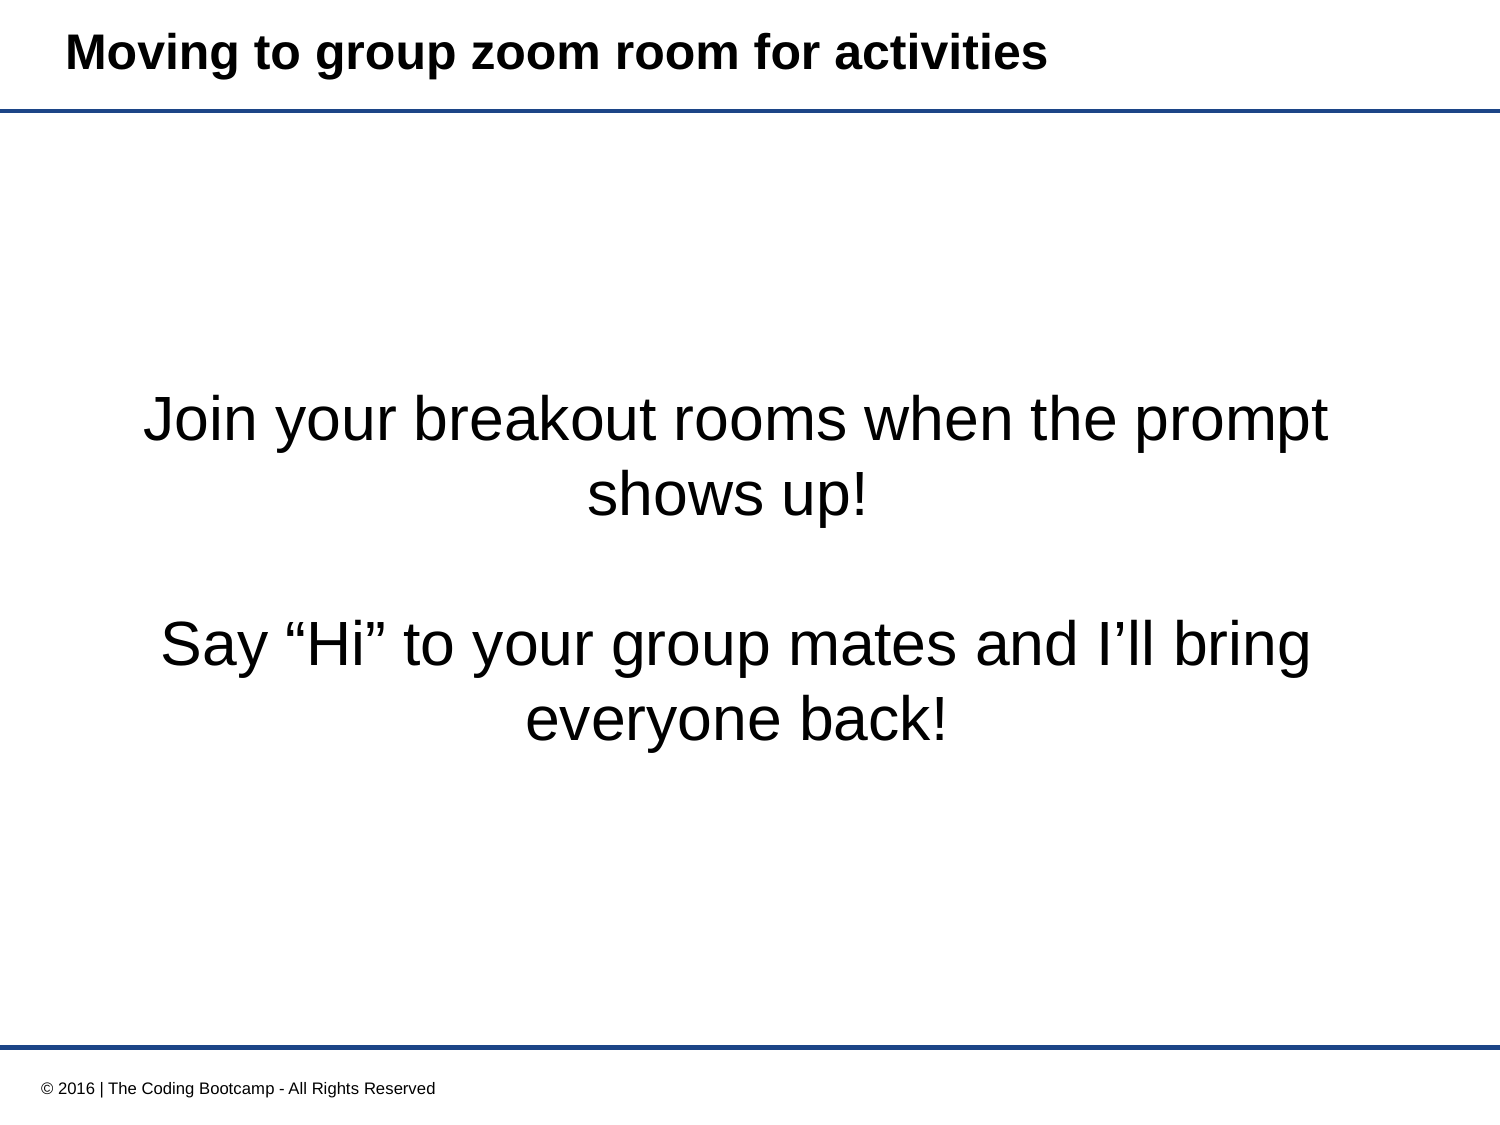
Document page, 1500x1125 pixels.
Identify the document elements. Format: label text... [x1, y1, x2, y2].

text_box Join your breakout rooms when the prompt shows up! Say “Hi” to your group mates and I’ll bring everyone back! [36, 363, 1438, 762]
title Moving to group zoom room for activities [50, 0, 1066, 108]
